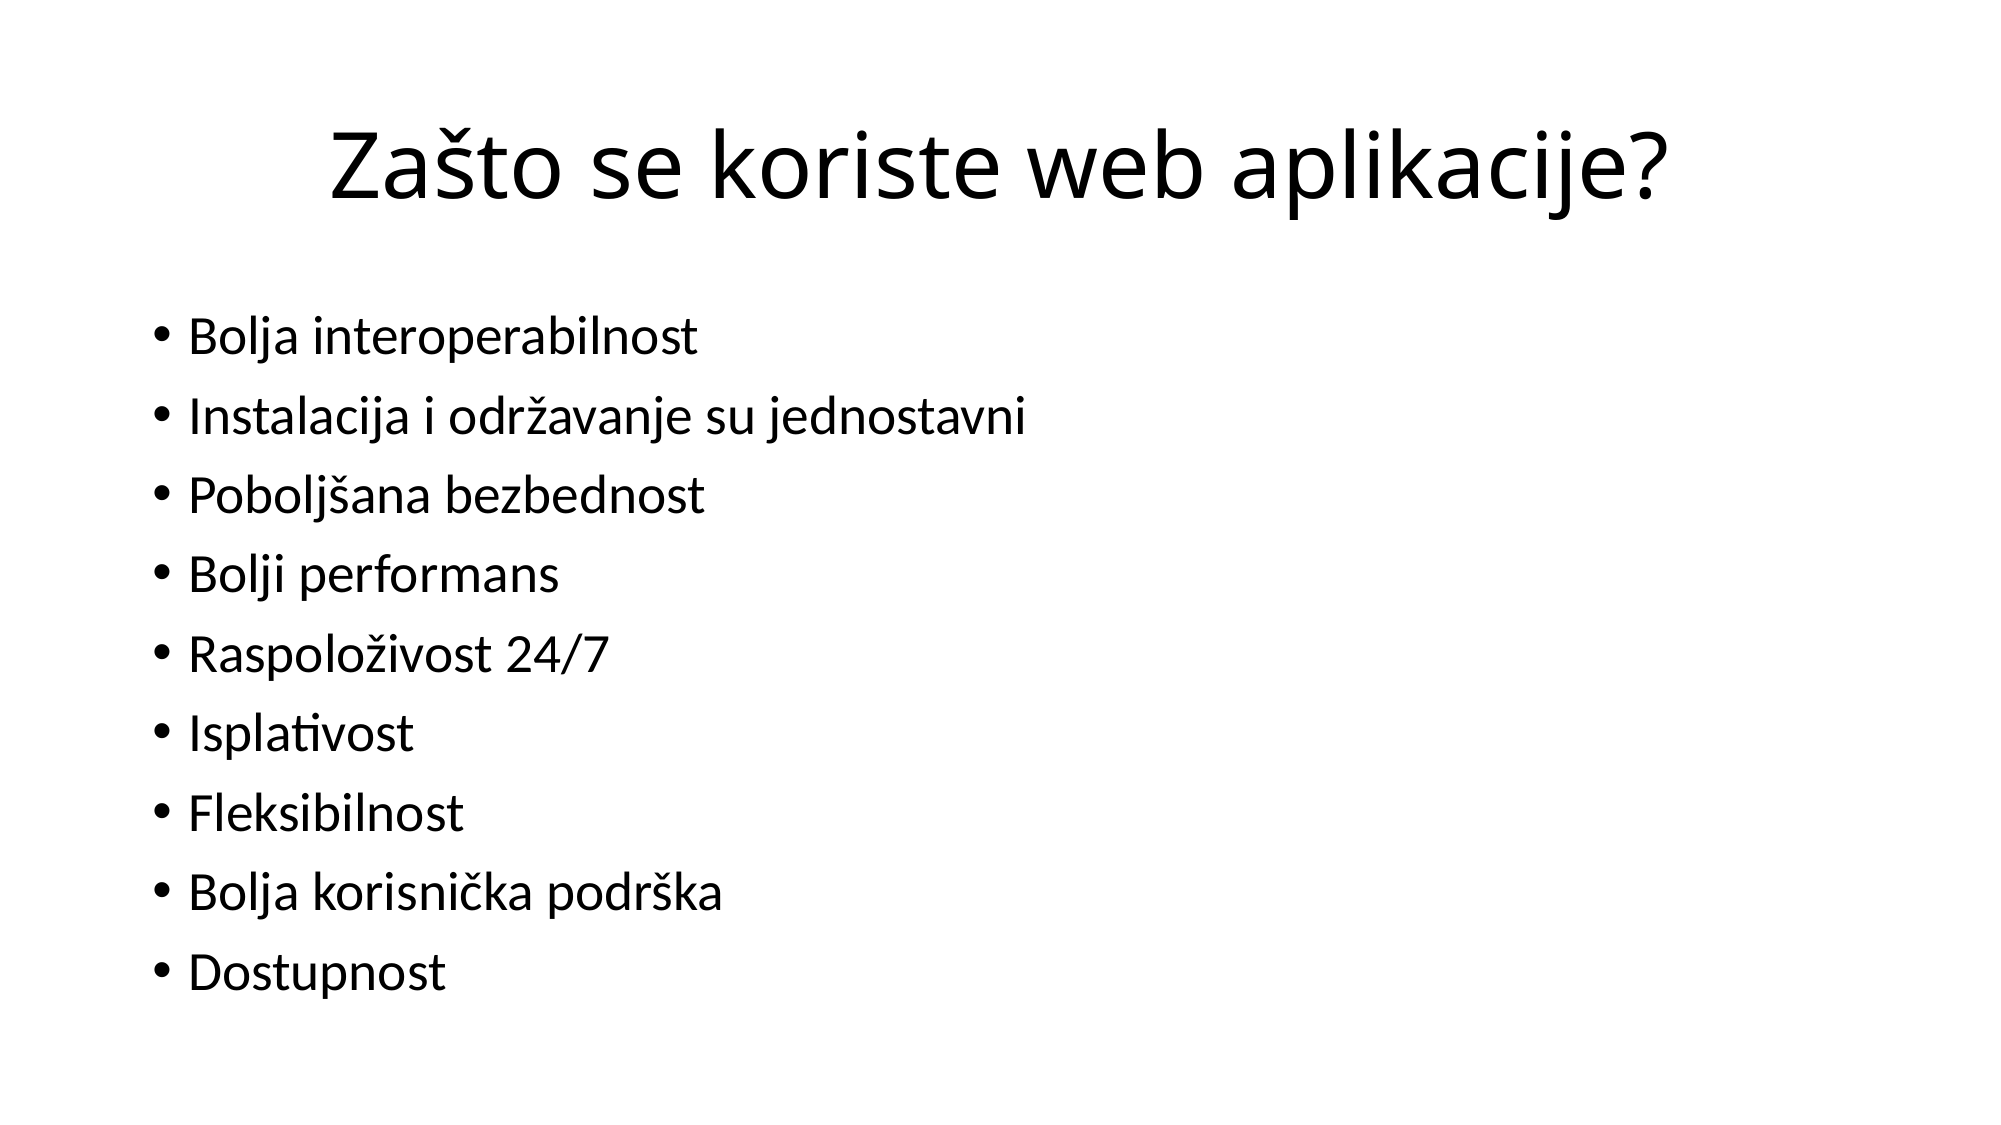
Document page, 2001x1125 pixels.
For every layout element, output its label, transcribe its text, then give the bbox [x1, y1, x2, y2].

list Bolja interoperabilnost Instalacija i održavanje su jednostavni Poboljšana bezbednost Bolji performans Raspoloživost 24/7 Isplativost Fleksibilnost Bolja korisnička podrška Dostupnost [137, 299, 1863, 1014]
title Zašto se koriste web aplikacije? [137, 59, 1863, 278]
